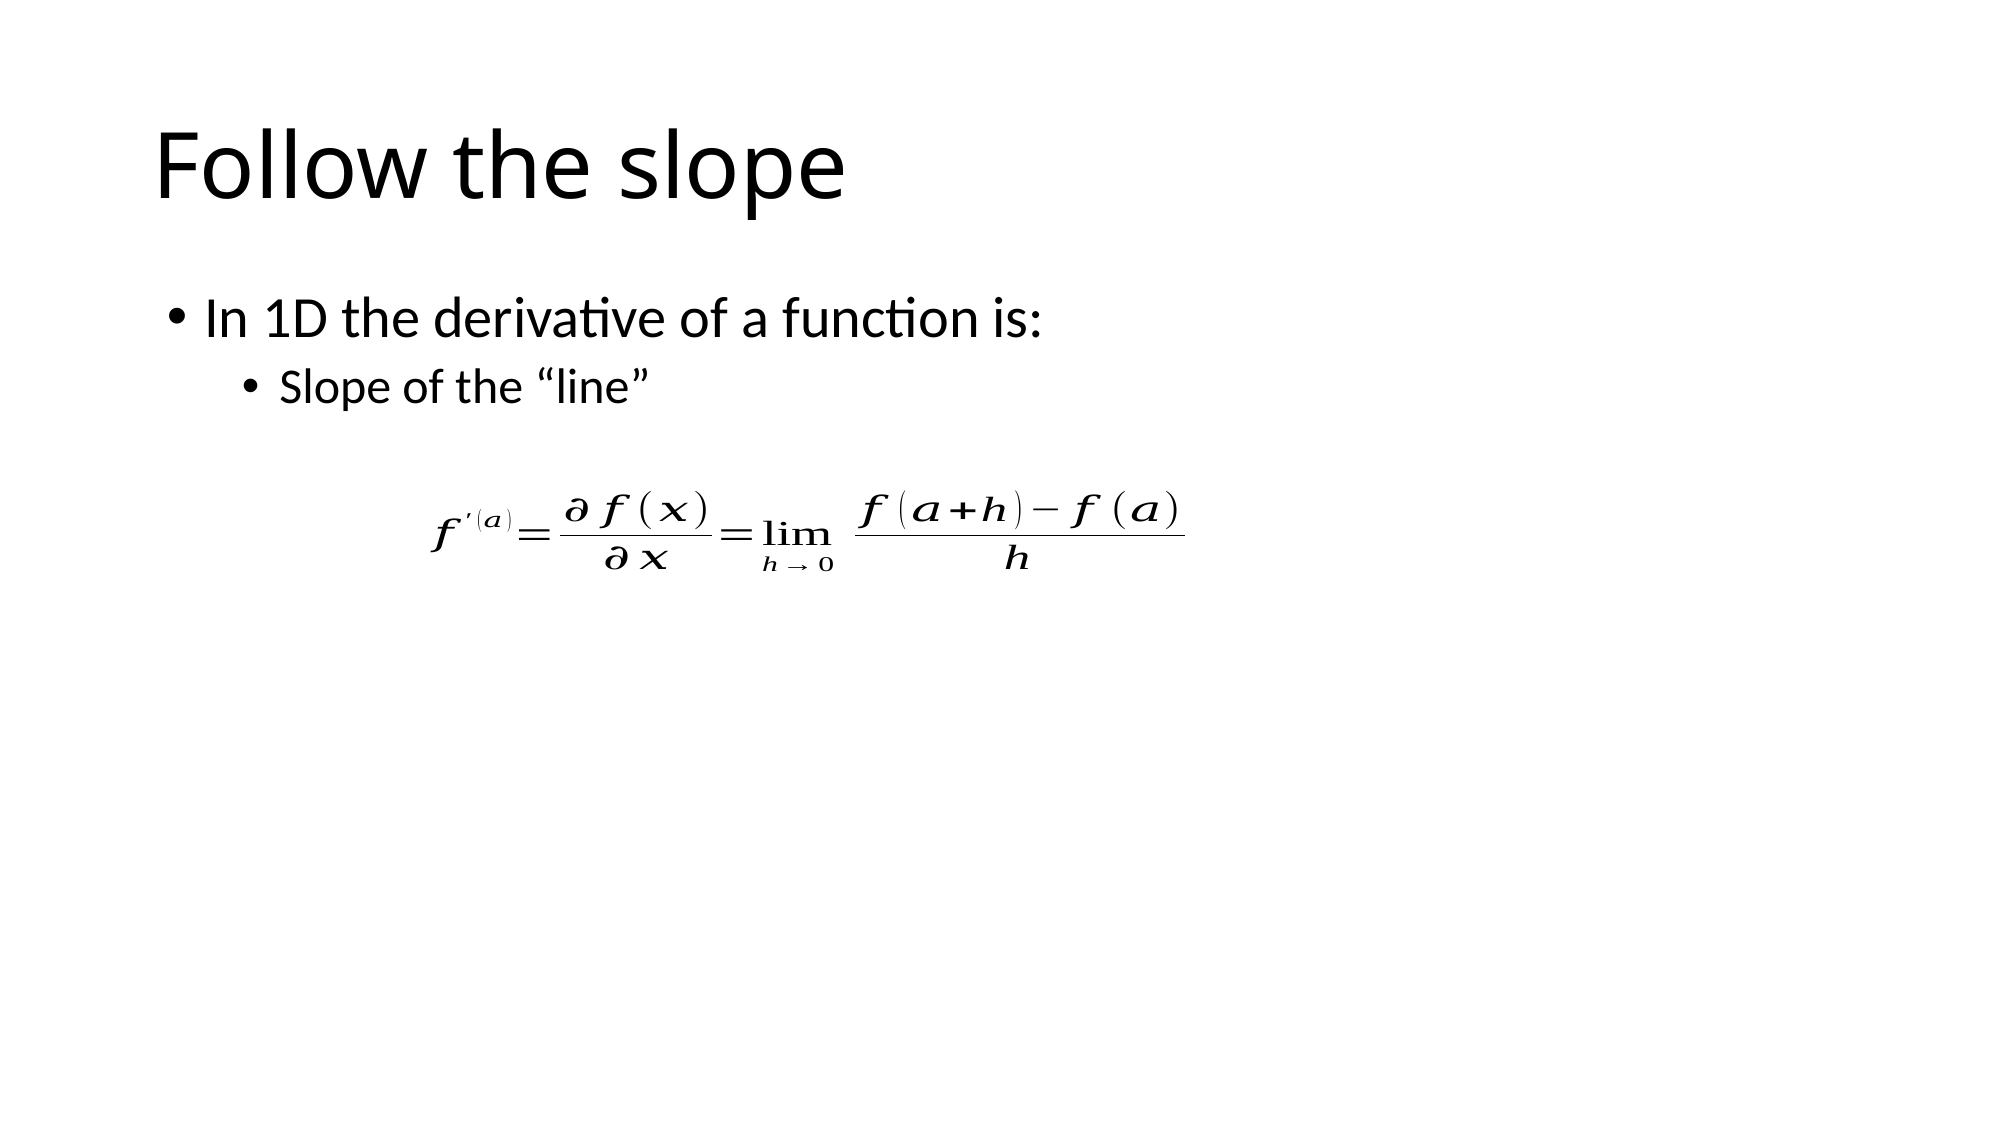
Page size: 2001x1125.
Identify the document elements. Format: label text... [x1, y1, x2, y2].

list In 1D the derivative of a function is: Slope of the “line” [151, 279, 1877, 994]
title Follow the slope [137, 59, 1863, 278]
